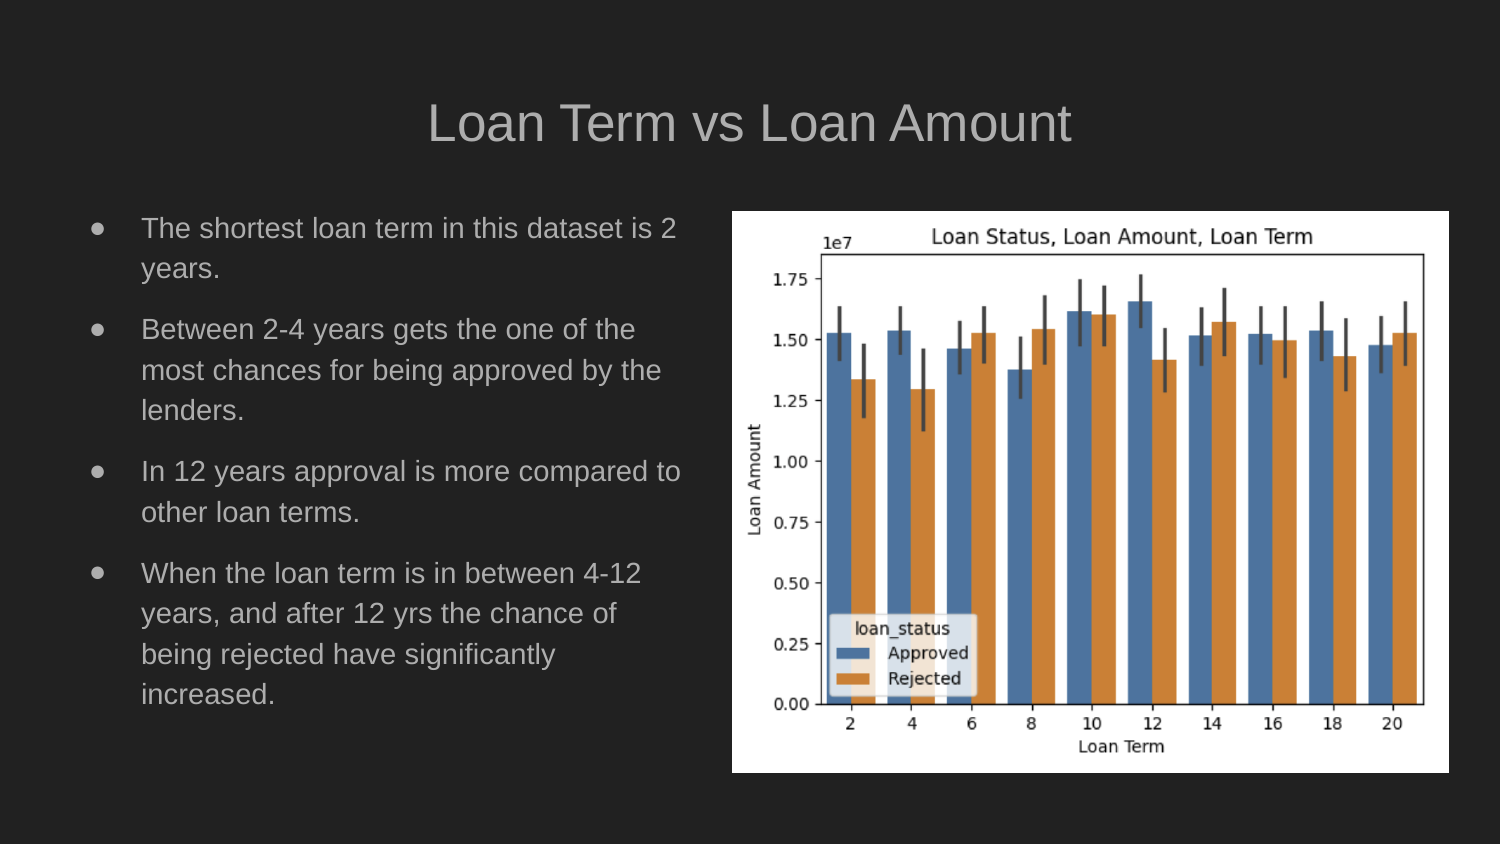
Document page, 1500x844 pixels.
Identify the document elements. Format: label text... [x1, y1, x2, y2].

list The shortest loan term in this dataset is 2 years. Between 2-4 years gets the one of the most chances for being approved by the lenders. In 12 years approval is more compared to other loan terms. When the loan term is in between 4-12 years, and after 12 yrs the chance of being rejected have significantly increased. [51, 189, 710, 750]
picture [732, 211, 1450, 773]
title Loan Term vs Loan Amount [51, 72, 1449, 167]
